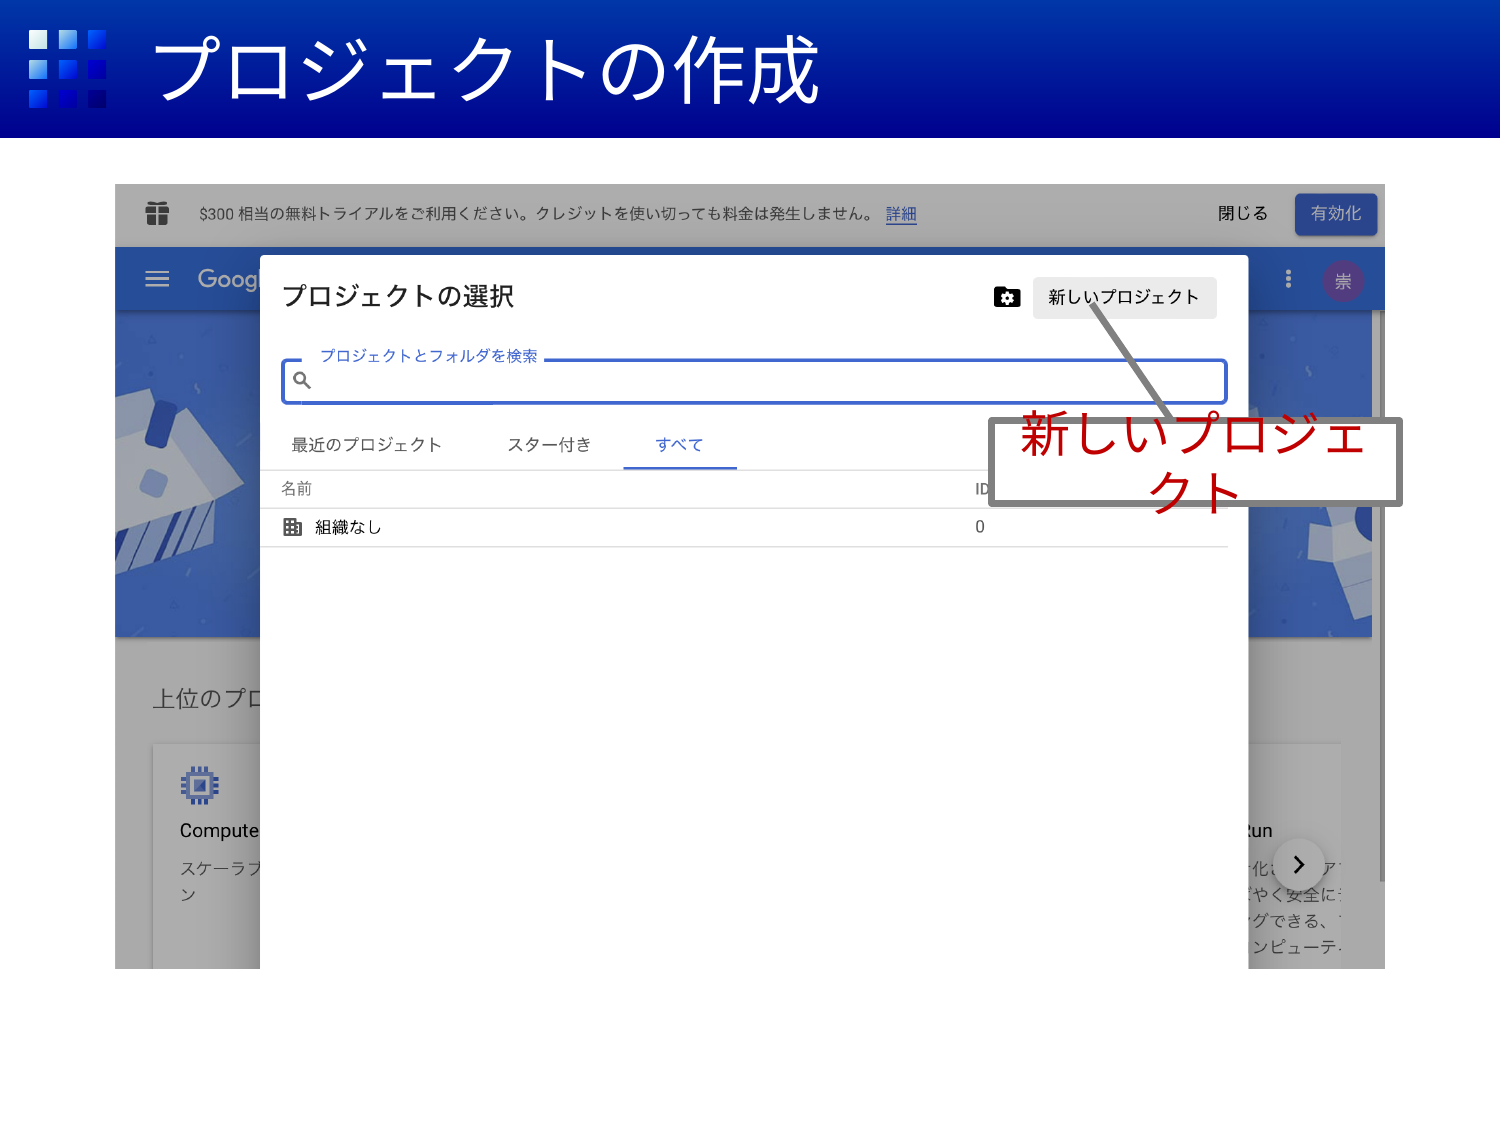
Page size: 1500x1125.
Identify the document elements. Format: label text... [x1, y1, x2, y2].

picture [114, 184, 1386, 970]
title プロジェクトの作成 [131, 21, 1455, 116]
text_box 新しいプロジェクト [1390, 419, 1402, 505]
